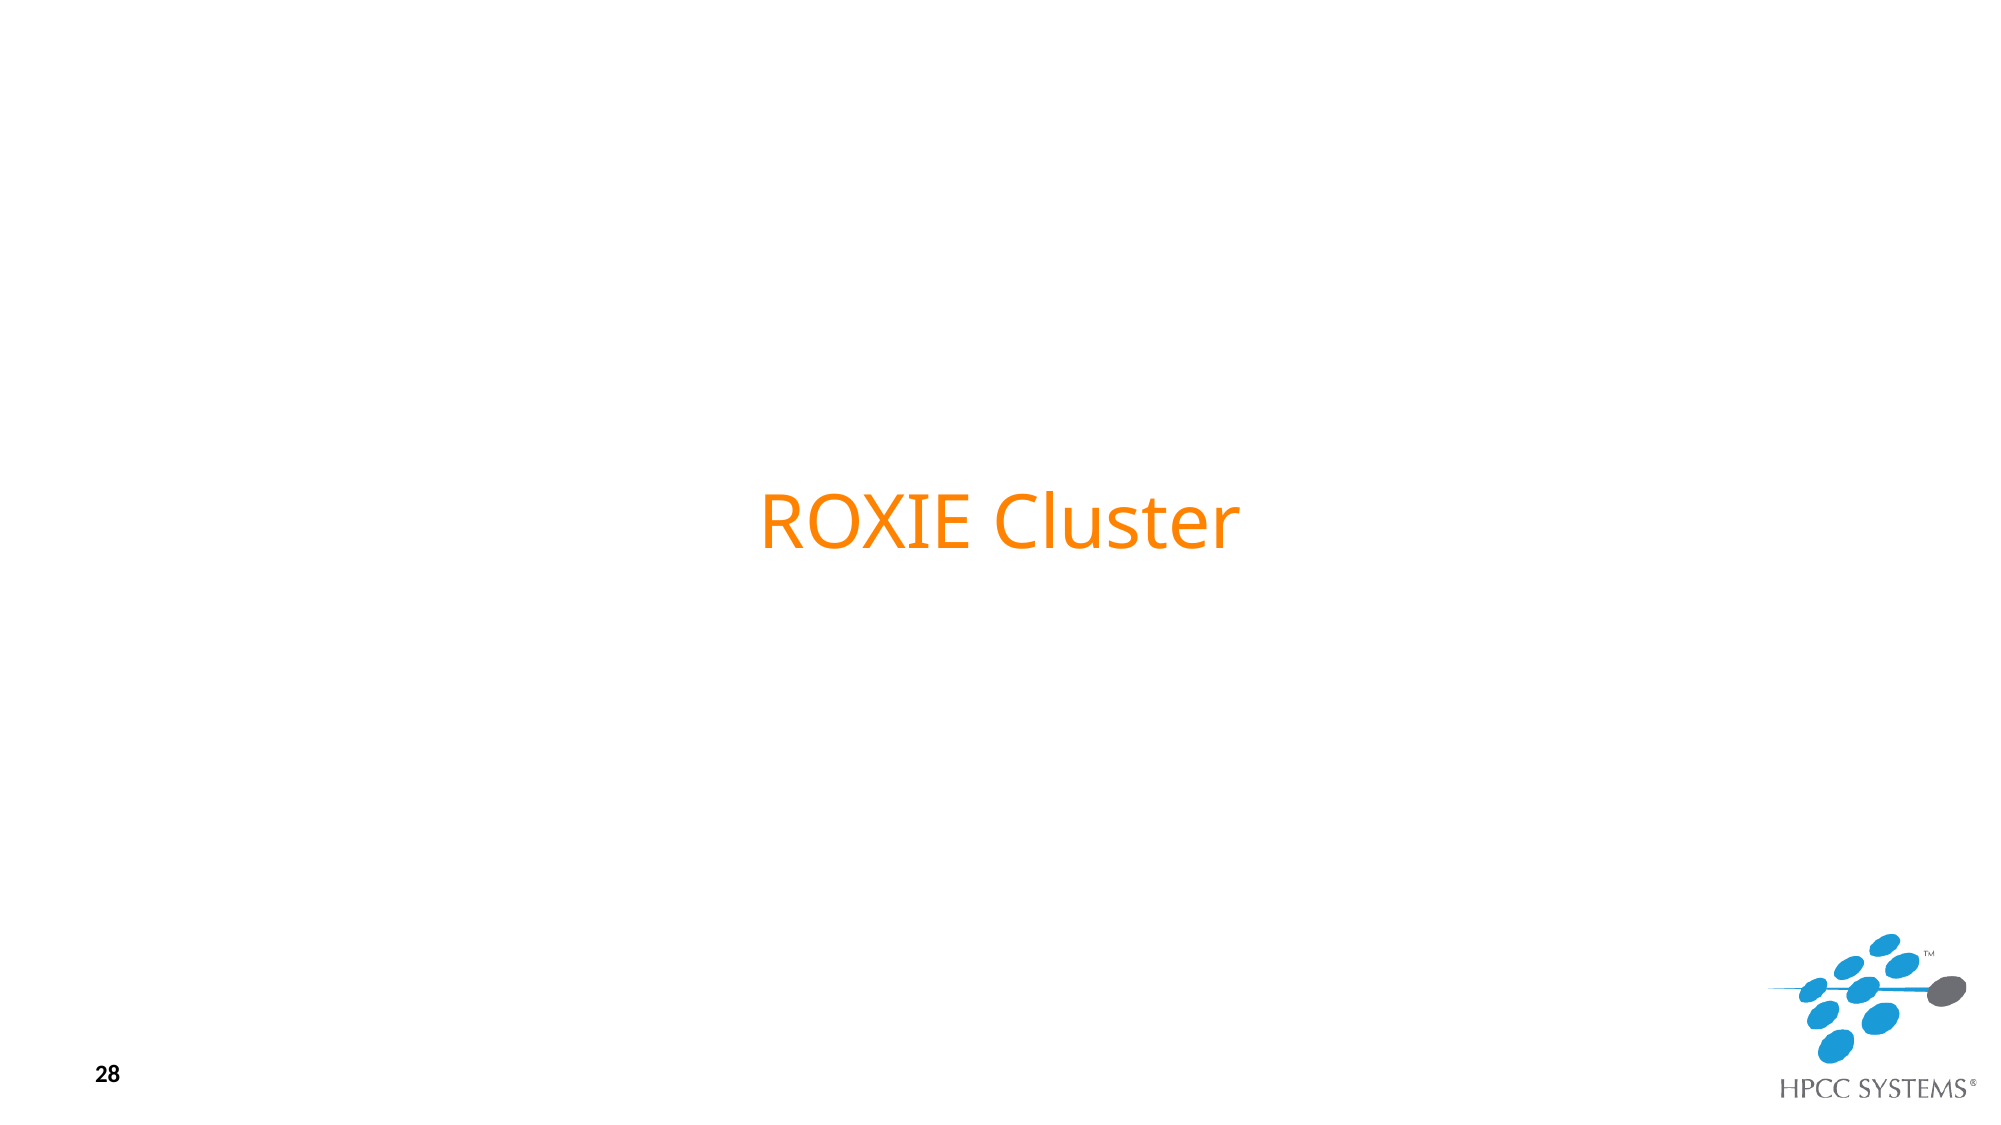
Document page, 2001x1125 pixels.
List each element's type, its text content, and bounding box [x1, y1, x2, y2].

picture [1768, 934, 1977, 1098]
title ROXIE Cluster [55, 449, 1946, 599]
slide_number 28 [55, 1042, 121, 1103]
